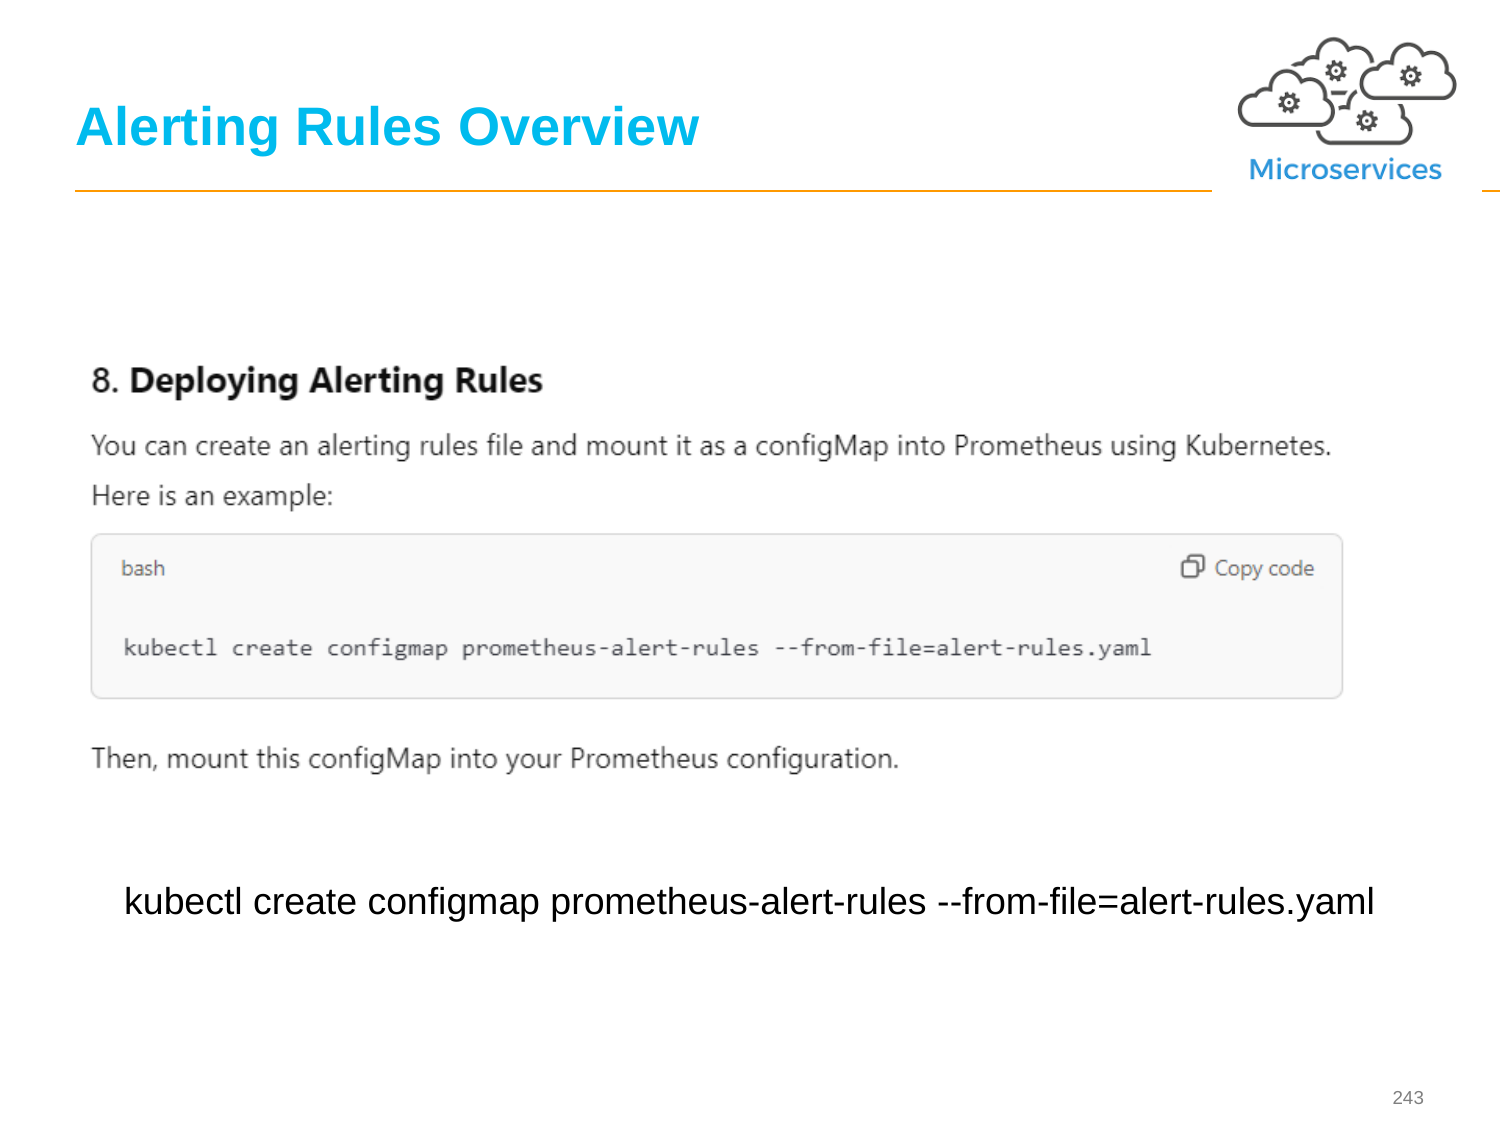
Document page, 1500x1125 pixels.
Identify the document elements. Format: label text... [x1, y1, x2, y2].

title Alerting Rules Overview [75, 27, 1422, 157]
picture [69, 338, 1431, 787]
text_box kubectl create configmap prometheus-alert-rules --from-file=alert-rules.yaml [109, 869, 1391, 930]
picture [1212, 1, 1482, 203]
